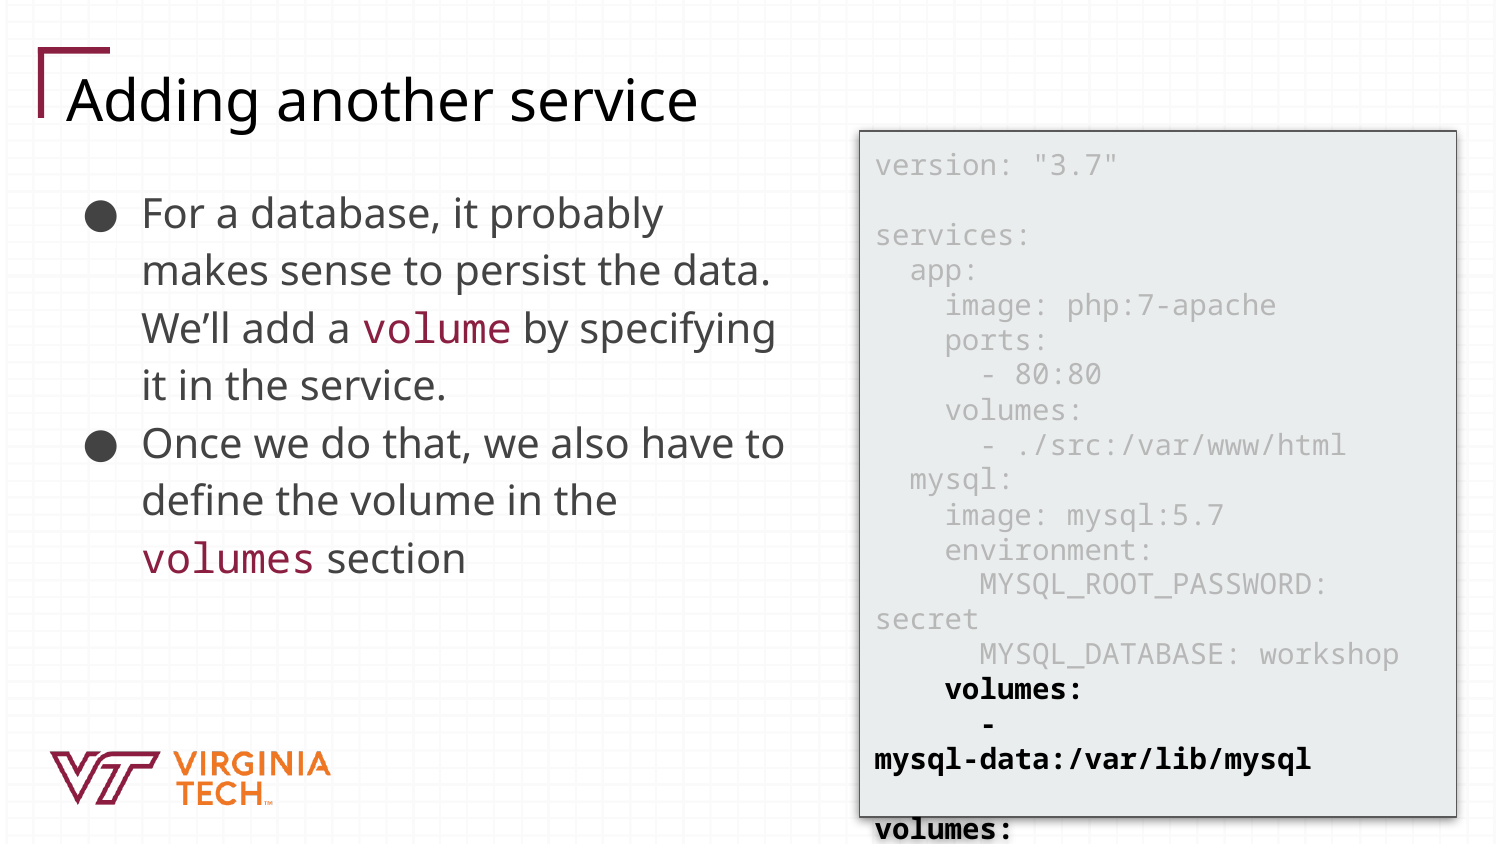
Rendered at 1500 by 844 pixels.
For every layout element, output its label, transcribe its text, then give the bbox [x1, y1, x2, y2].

picture [47, 749, 333, 807]
text_box version: "3.7" services: app: image: php:7-apache ports: - 80:80 volumes: - ./src:/var/www/html mysql: image: mysql:5.7 environment: MYSQL_ROOT_PASSWORD: secret MYSQL_DATABASE: workshop volumes: - mysql-data:/var/lib/mysql volumes: mysql-data: [859, 131, 1457, 818]
title Adding another service [51, 48, 1449, 142]
list For a database, it probably makes sense to persist the data. We’ll add a volume by specifying it in the service. Once we do that, we also have to define the volume in the volumes section [51, 164, 807, 725]
